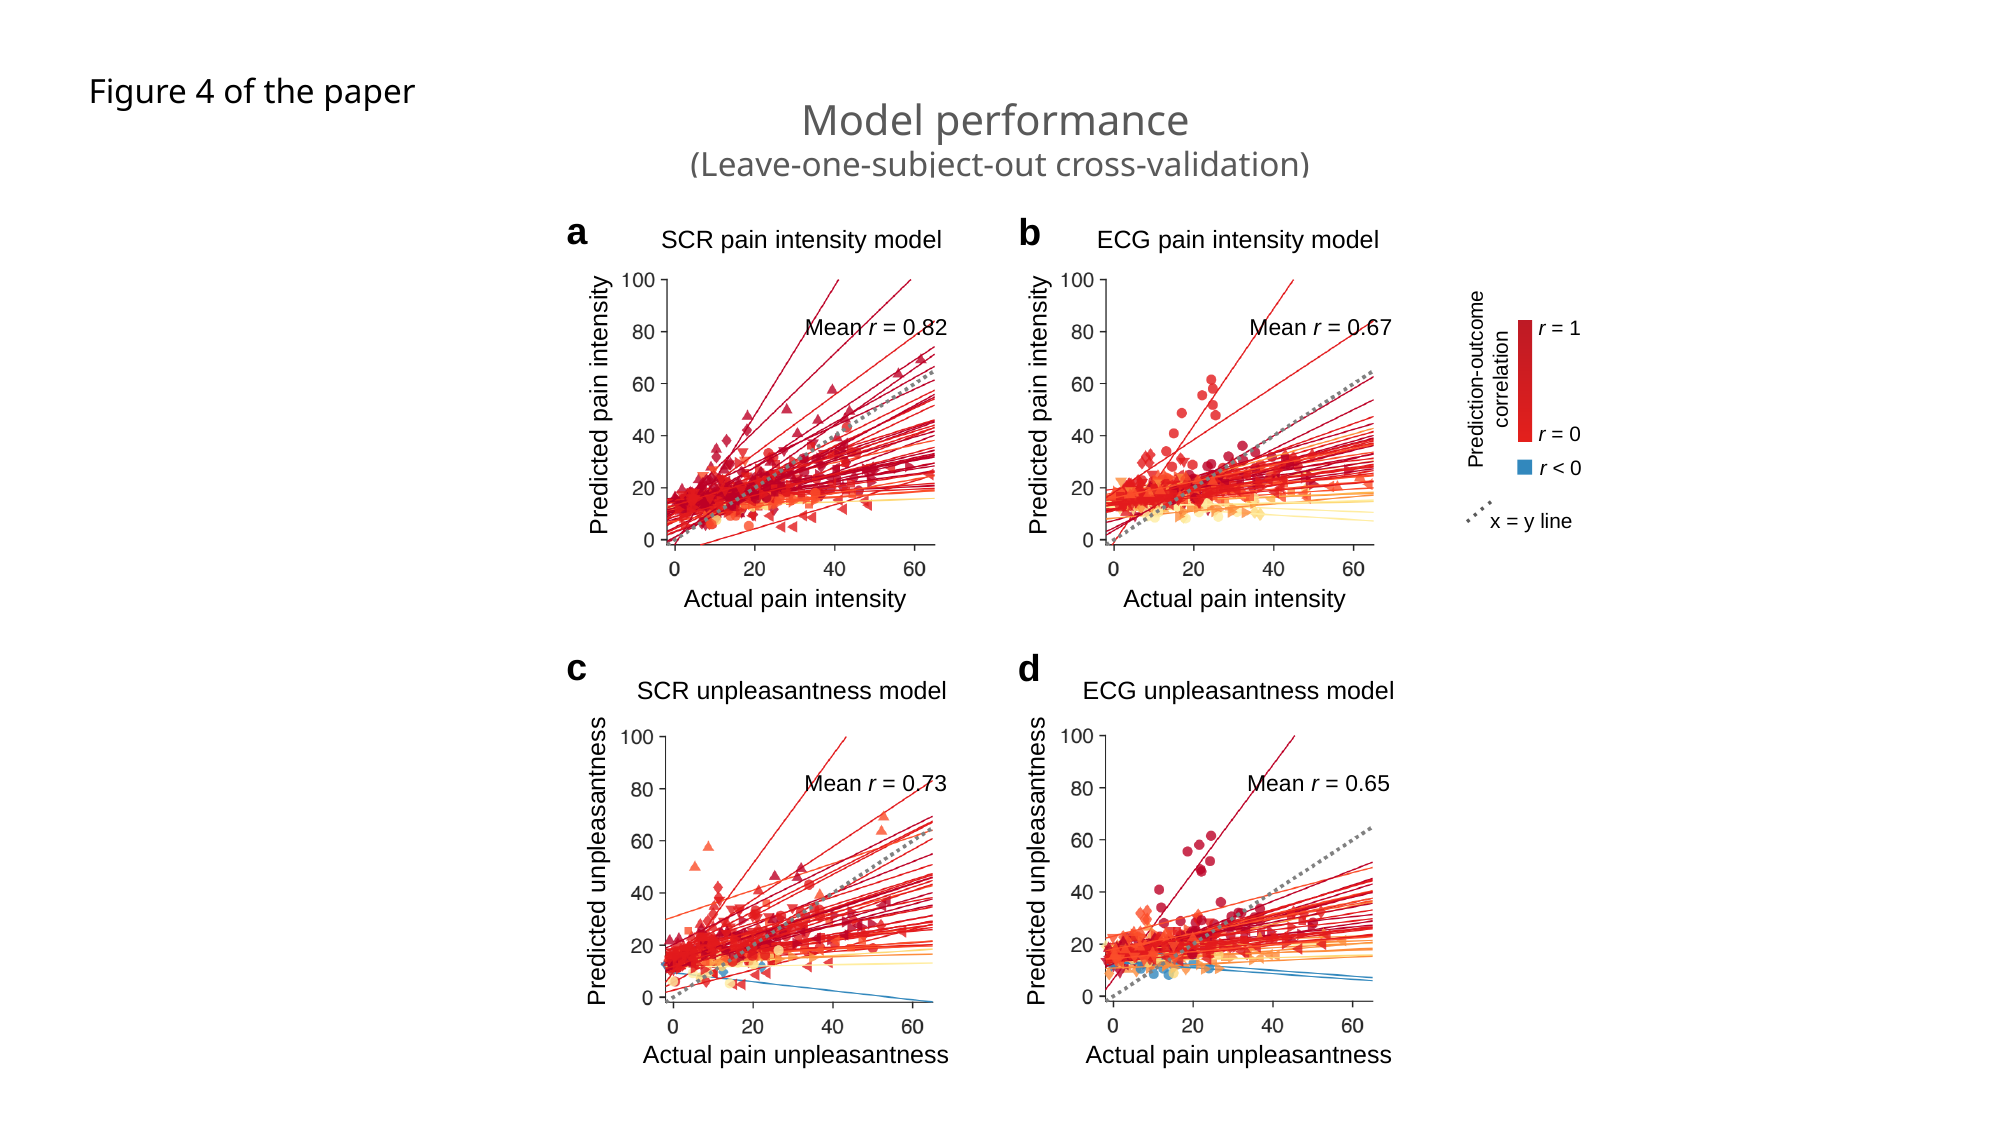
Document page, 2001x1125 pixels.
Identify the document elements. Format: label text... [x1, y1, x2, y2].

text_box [532, 177, 1598, 1110]
text_box Model performance (Leave-one-subject-out cross-validation) [592, 86, 1409, 177]
text_box Figure 4 of the paper [73, 62, 891, 117]
